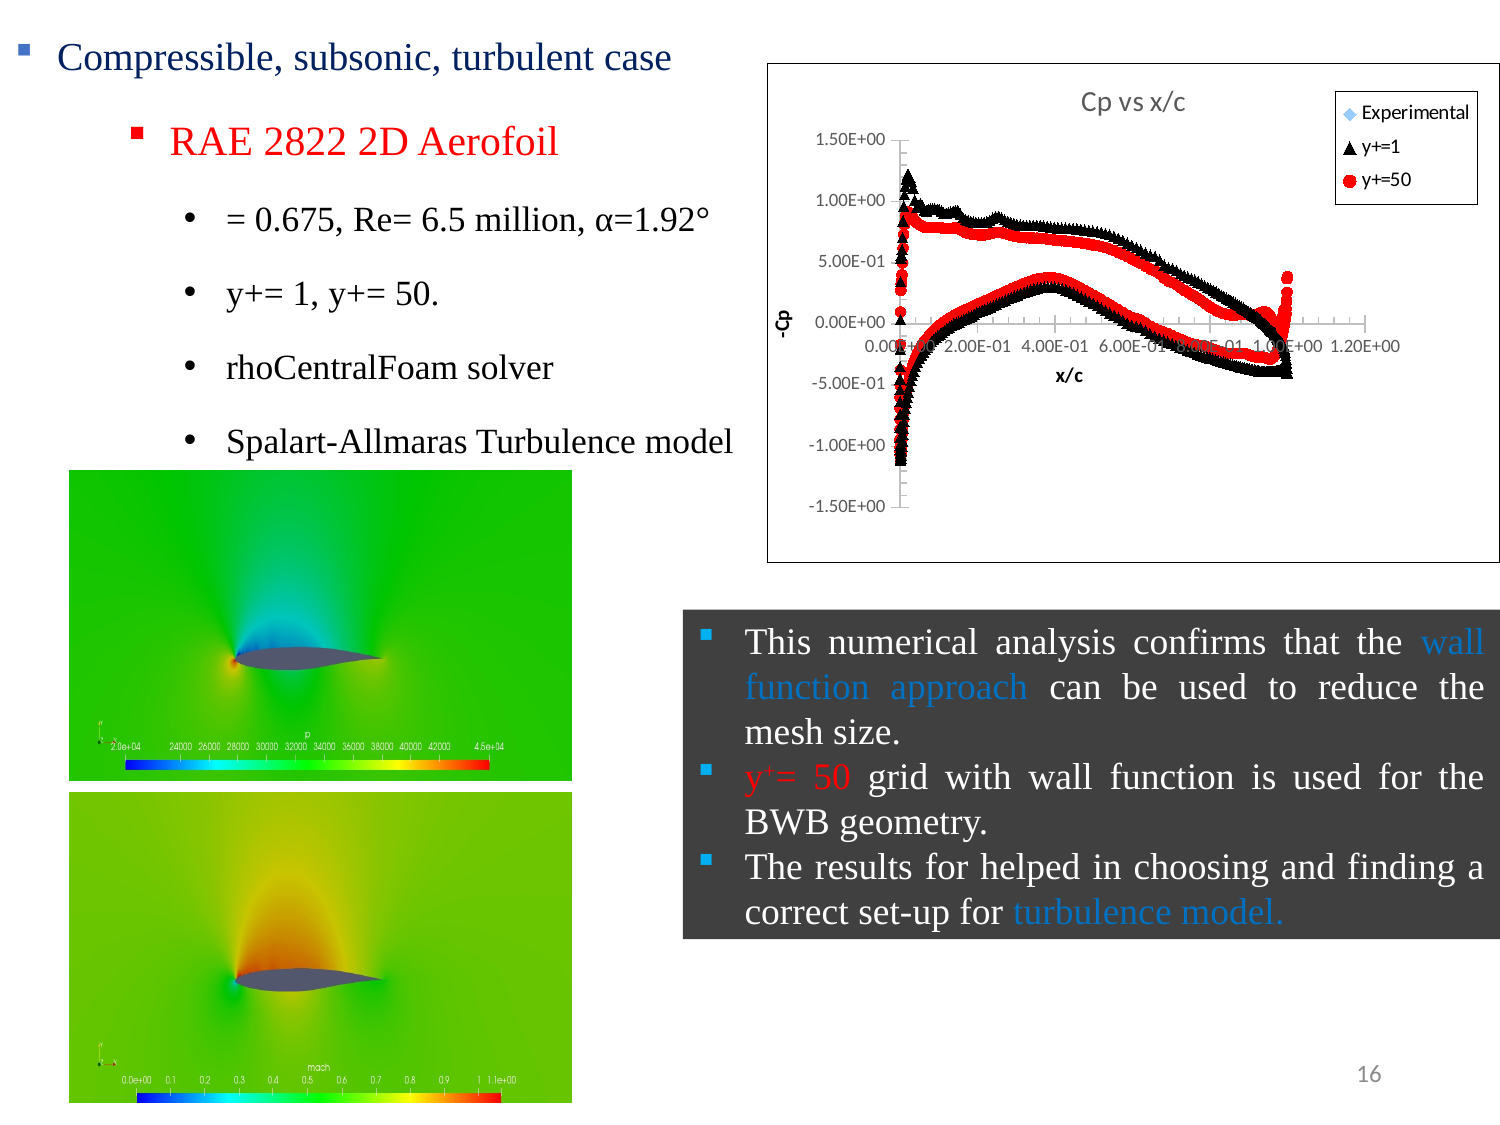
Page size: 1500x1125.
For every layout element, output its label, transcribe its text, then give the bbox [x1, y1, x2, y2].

picture [69, 470, 572, 781]
chart [767, 63, 1500, 563]
picture [69, 792, 572, 1103]
text_box This numerical analysis confirms that the wall function approach can be used to reduce the mesh size. y+= 50 grid with wall function is used for the BWB geometry. The results for helped in choosing and finding a correct set-up for turbulence model. [682, 609, 1500, 940]
slide_number 16 [1059, 1042, 1397, 1103]
